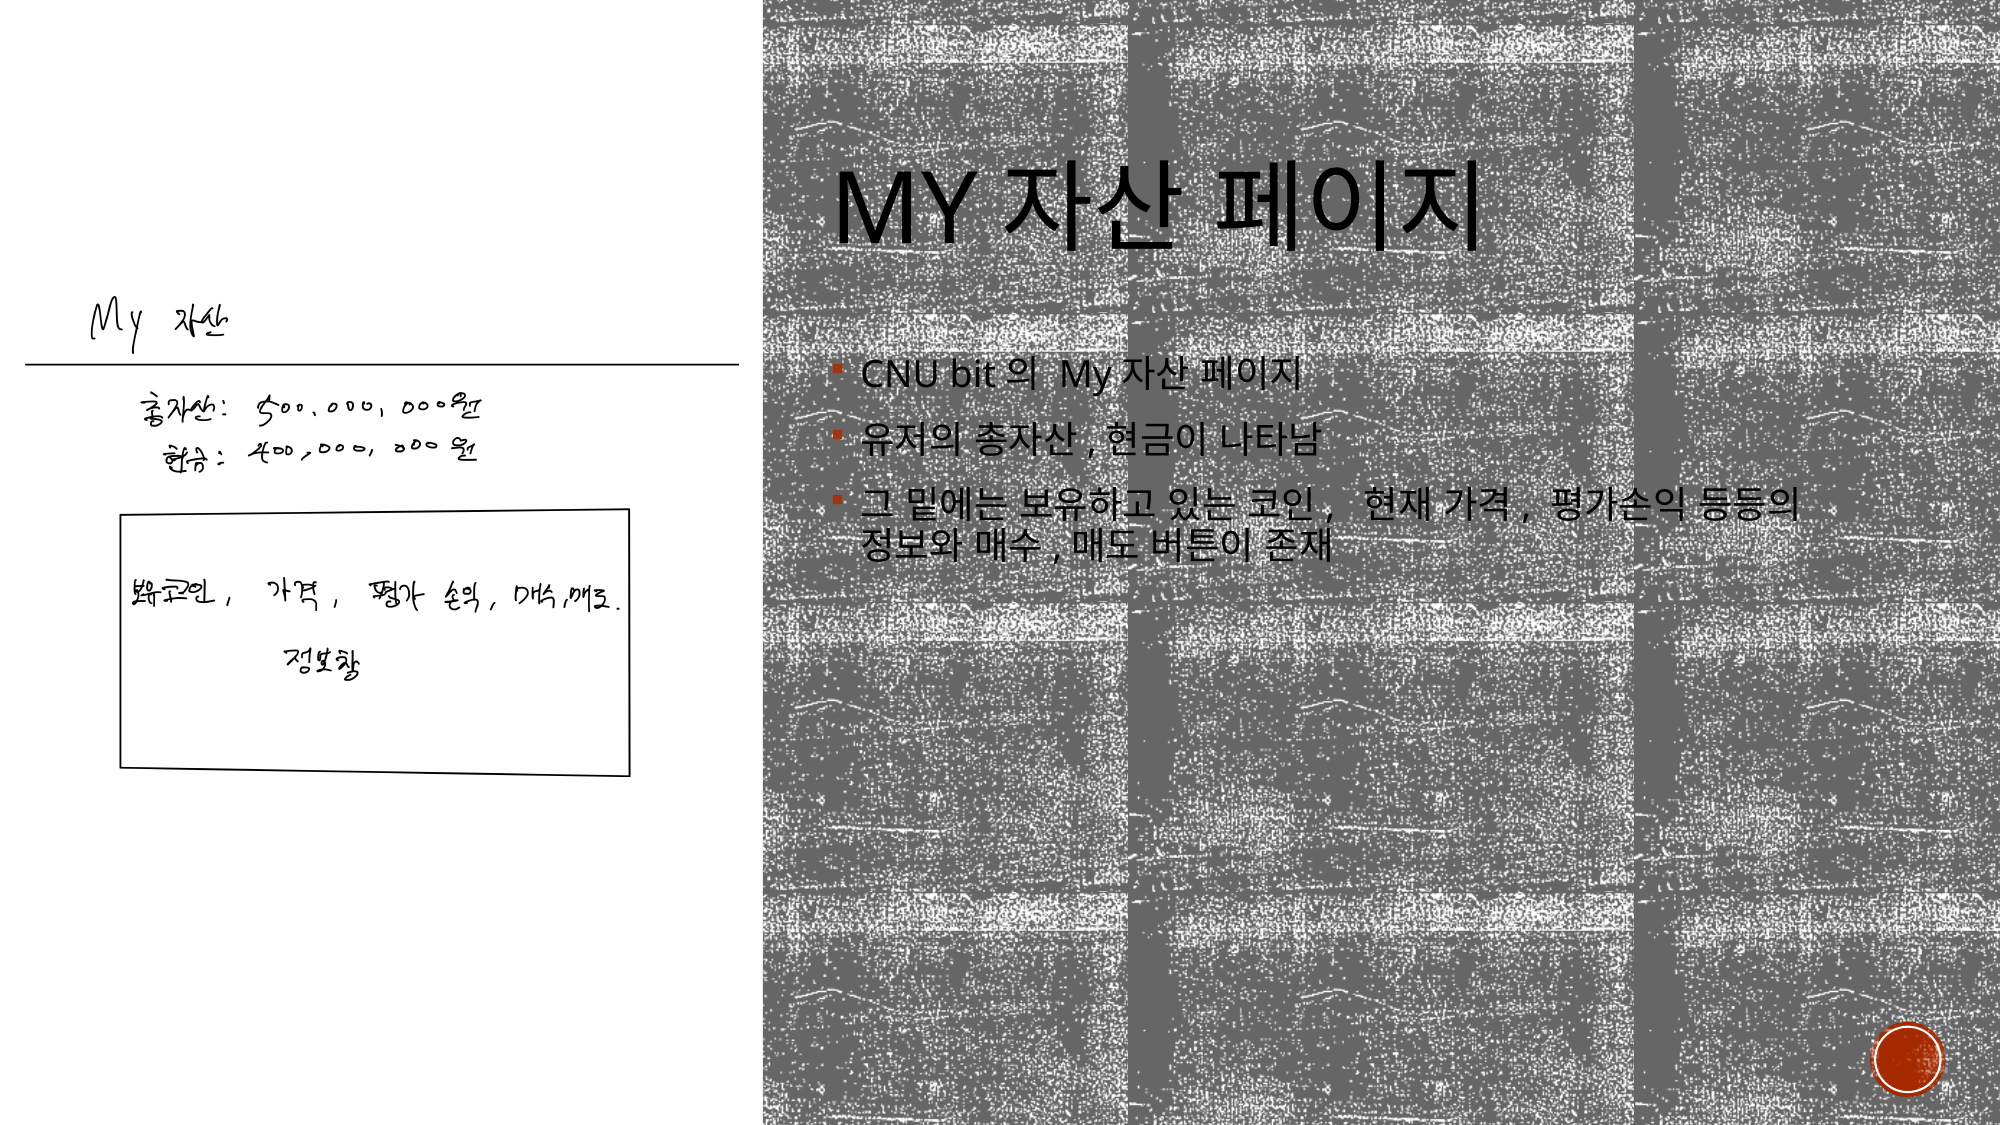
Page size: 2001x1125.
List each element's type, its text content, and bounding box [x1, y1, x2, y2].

text_box CNU bit의 My자산 페이지 유저의 총자산,현금이 나타남 그 밑에는 보유하고 있는 코인, 현재 가격, 평가손익 등등의 정보와 매수,매도 버튼이 존재 [815, 347, 1920, 1013]
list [3, 257, 737, 776]
title My자산 페이지 [815, 79, 1920, 344]
text_box [762, 0, 2000, 1125]
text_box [1872, 1024, 1943, 1096]
